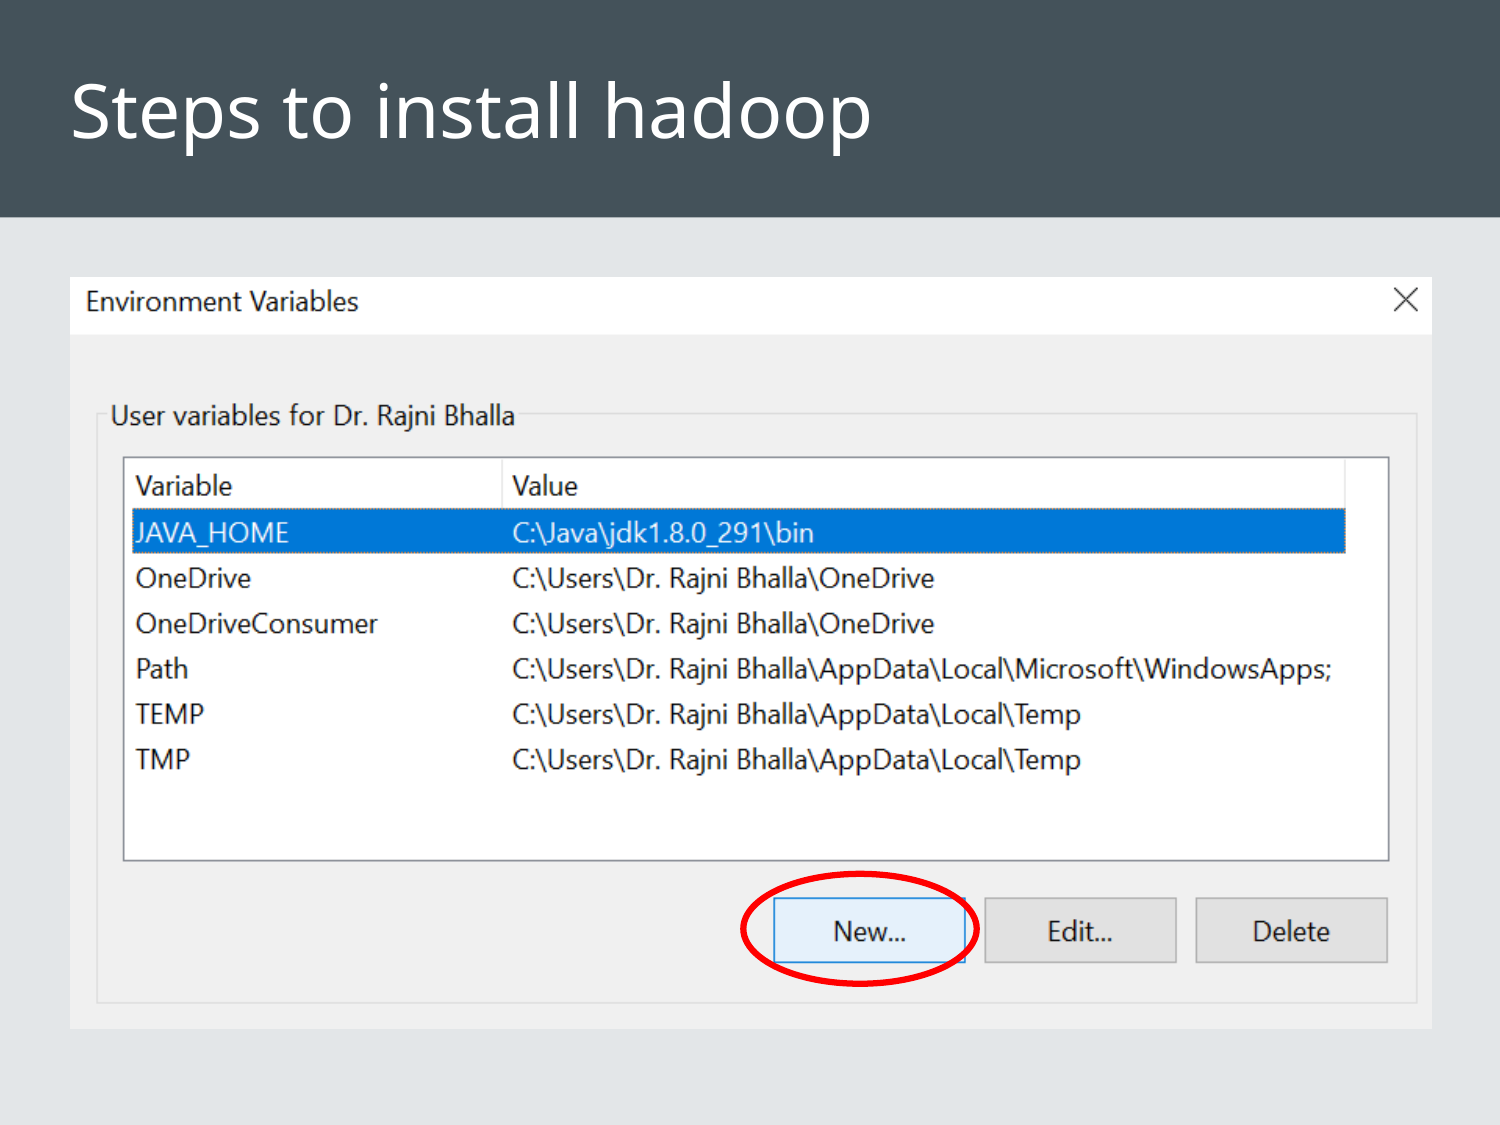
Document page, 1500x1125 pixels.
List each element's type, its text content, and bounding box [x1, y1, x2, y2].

title Steps to install hadoop [55, 0, 1432, 218]
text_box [70, 277, 1432, 1029]
